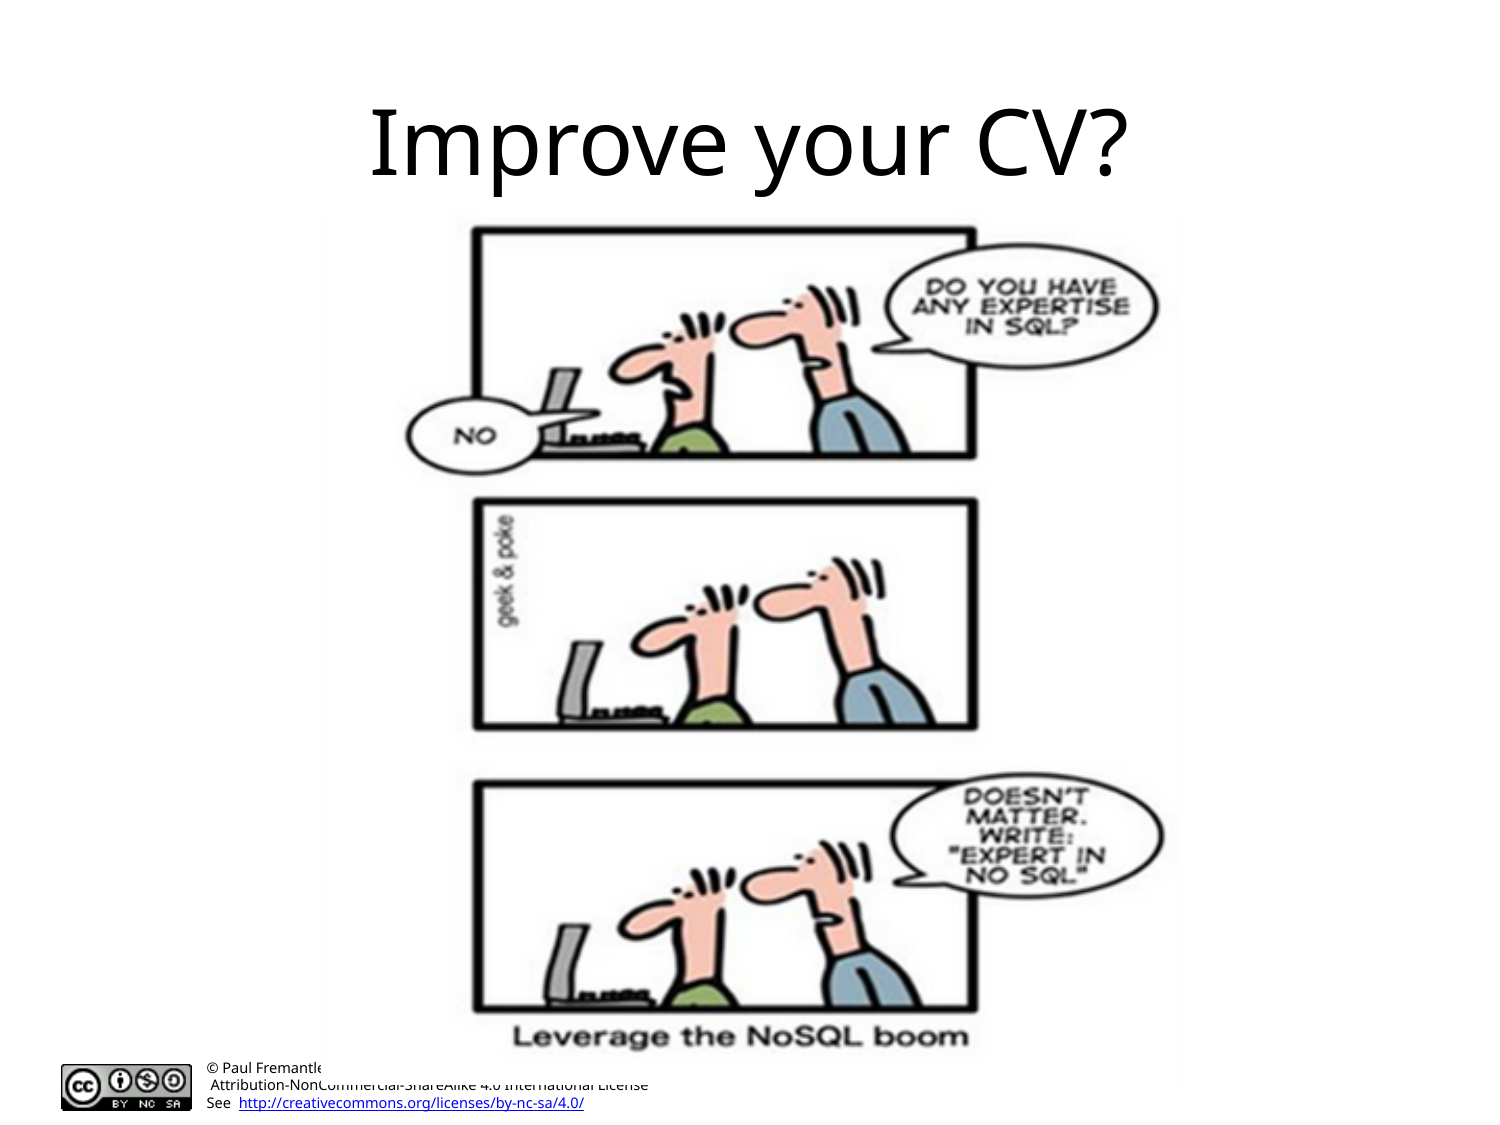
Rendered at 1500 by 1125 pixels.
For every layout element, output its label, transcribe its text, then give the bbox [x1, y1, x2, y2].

picture [61, 1064, 192, 1111]
title Improve your CV? [75, 45, 1425, 233]
picture [320, 213, 1180, 1085]
